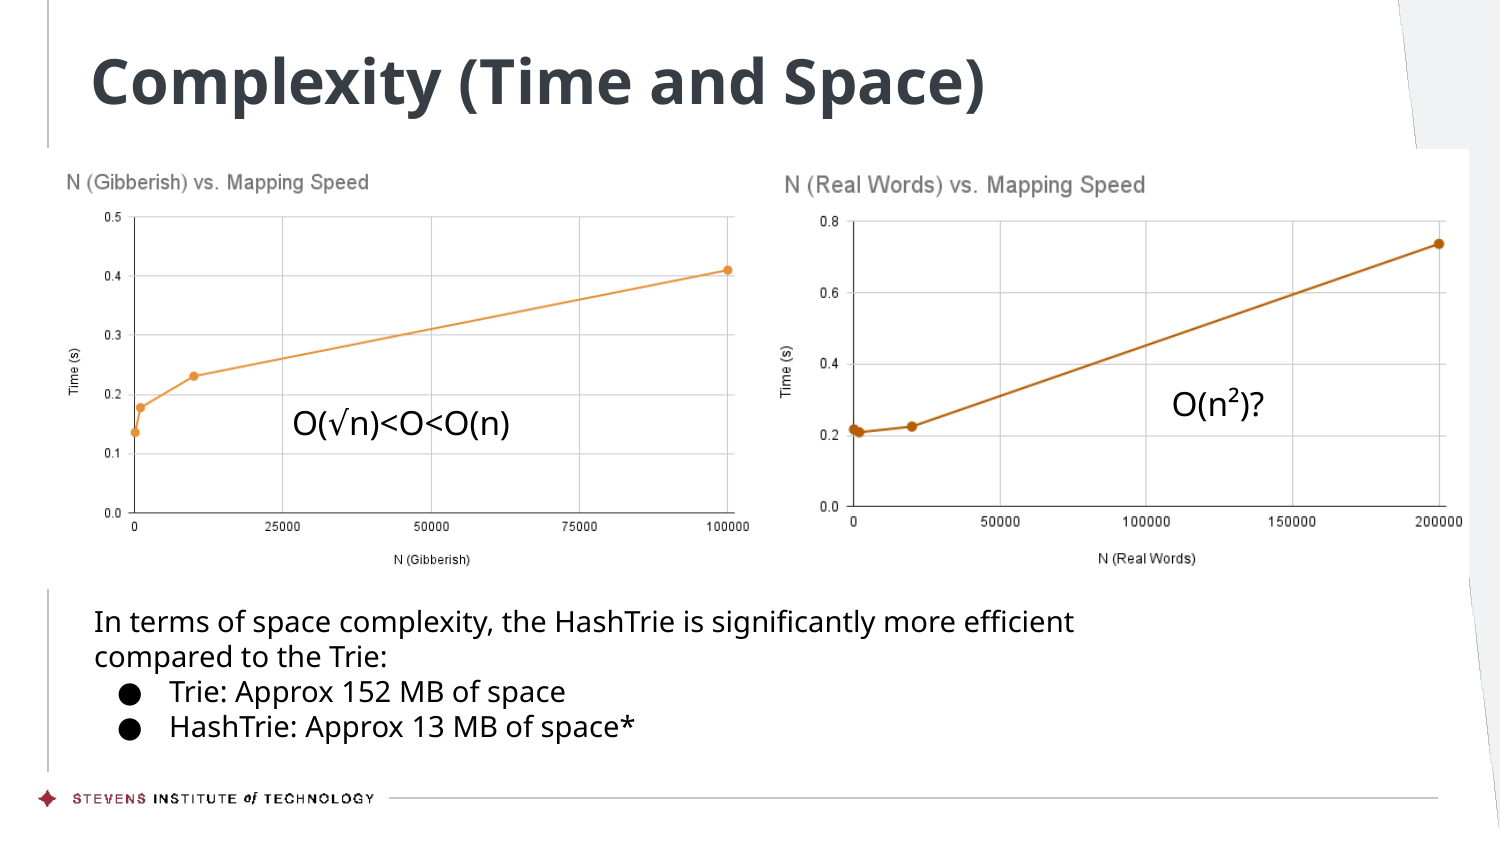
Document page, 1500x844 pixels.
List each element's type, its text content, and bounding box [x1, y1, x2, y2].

title Complexity (Time and Space) [79, 44, 1398, 147]
picture [0, 0, 1500, 844]
text_box In terms of space complexity, the HashTrie is significantly more efficient compared to the Trie: Trie: Approx 152 MB of space HashTrie: Approx 13 MB of space* [79, 596, 1188, 759]
